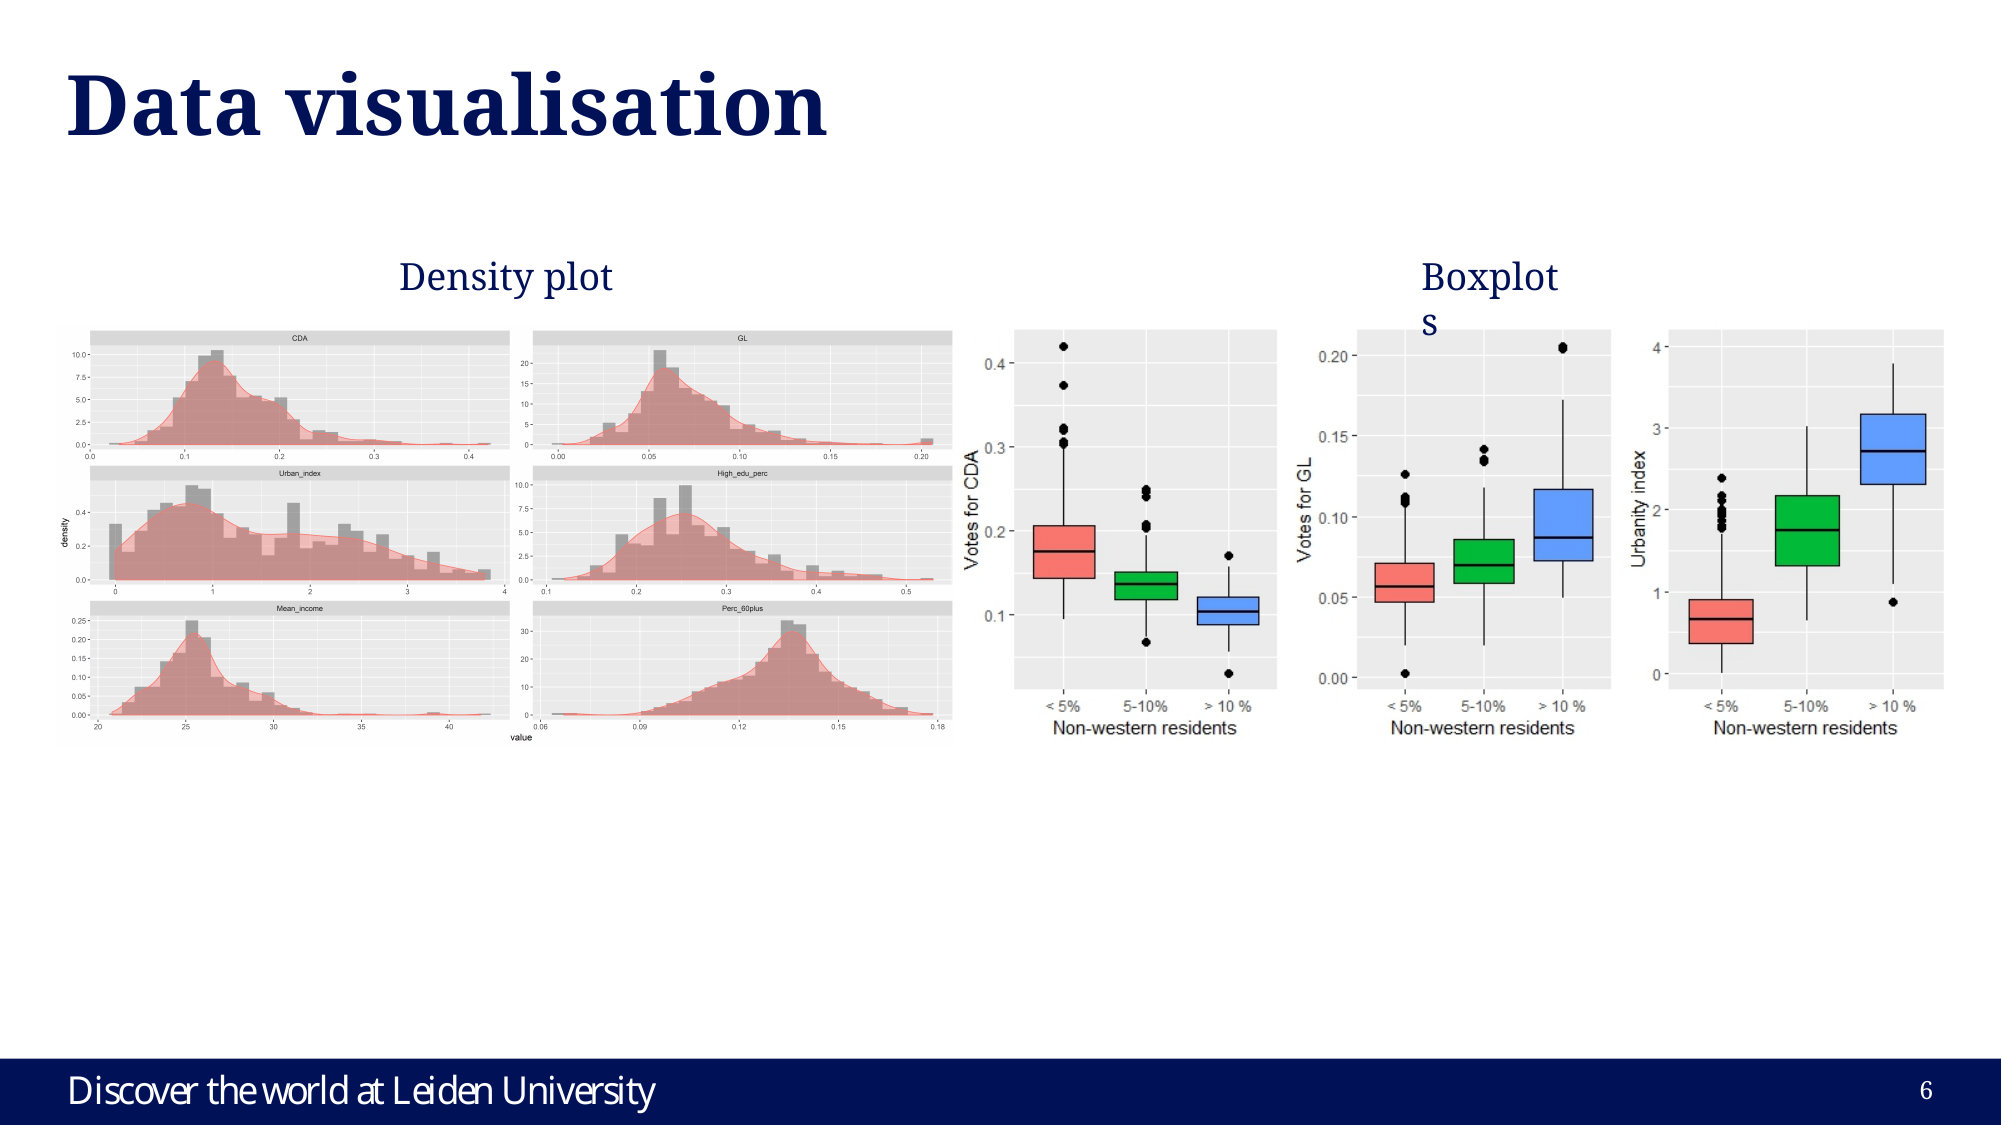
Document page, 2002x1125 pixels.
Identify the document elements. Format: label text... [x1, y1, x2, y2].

title Data visualisation [66, 66, 1935, 138]
text_box Boxplots [1403, 235, 1593, 295]
picture [56, 321, 1955, 747]
slide_number 6 [1498, 1061, 1949, 1122]
text_box Density plot [381, 235, 632, 295]
